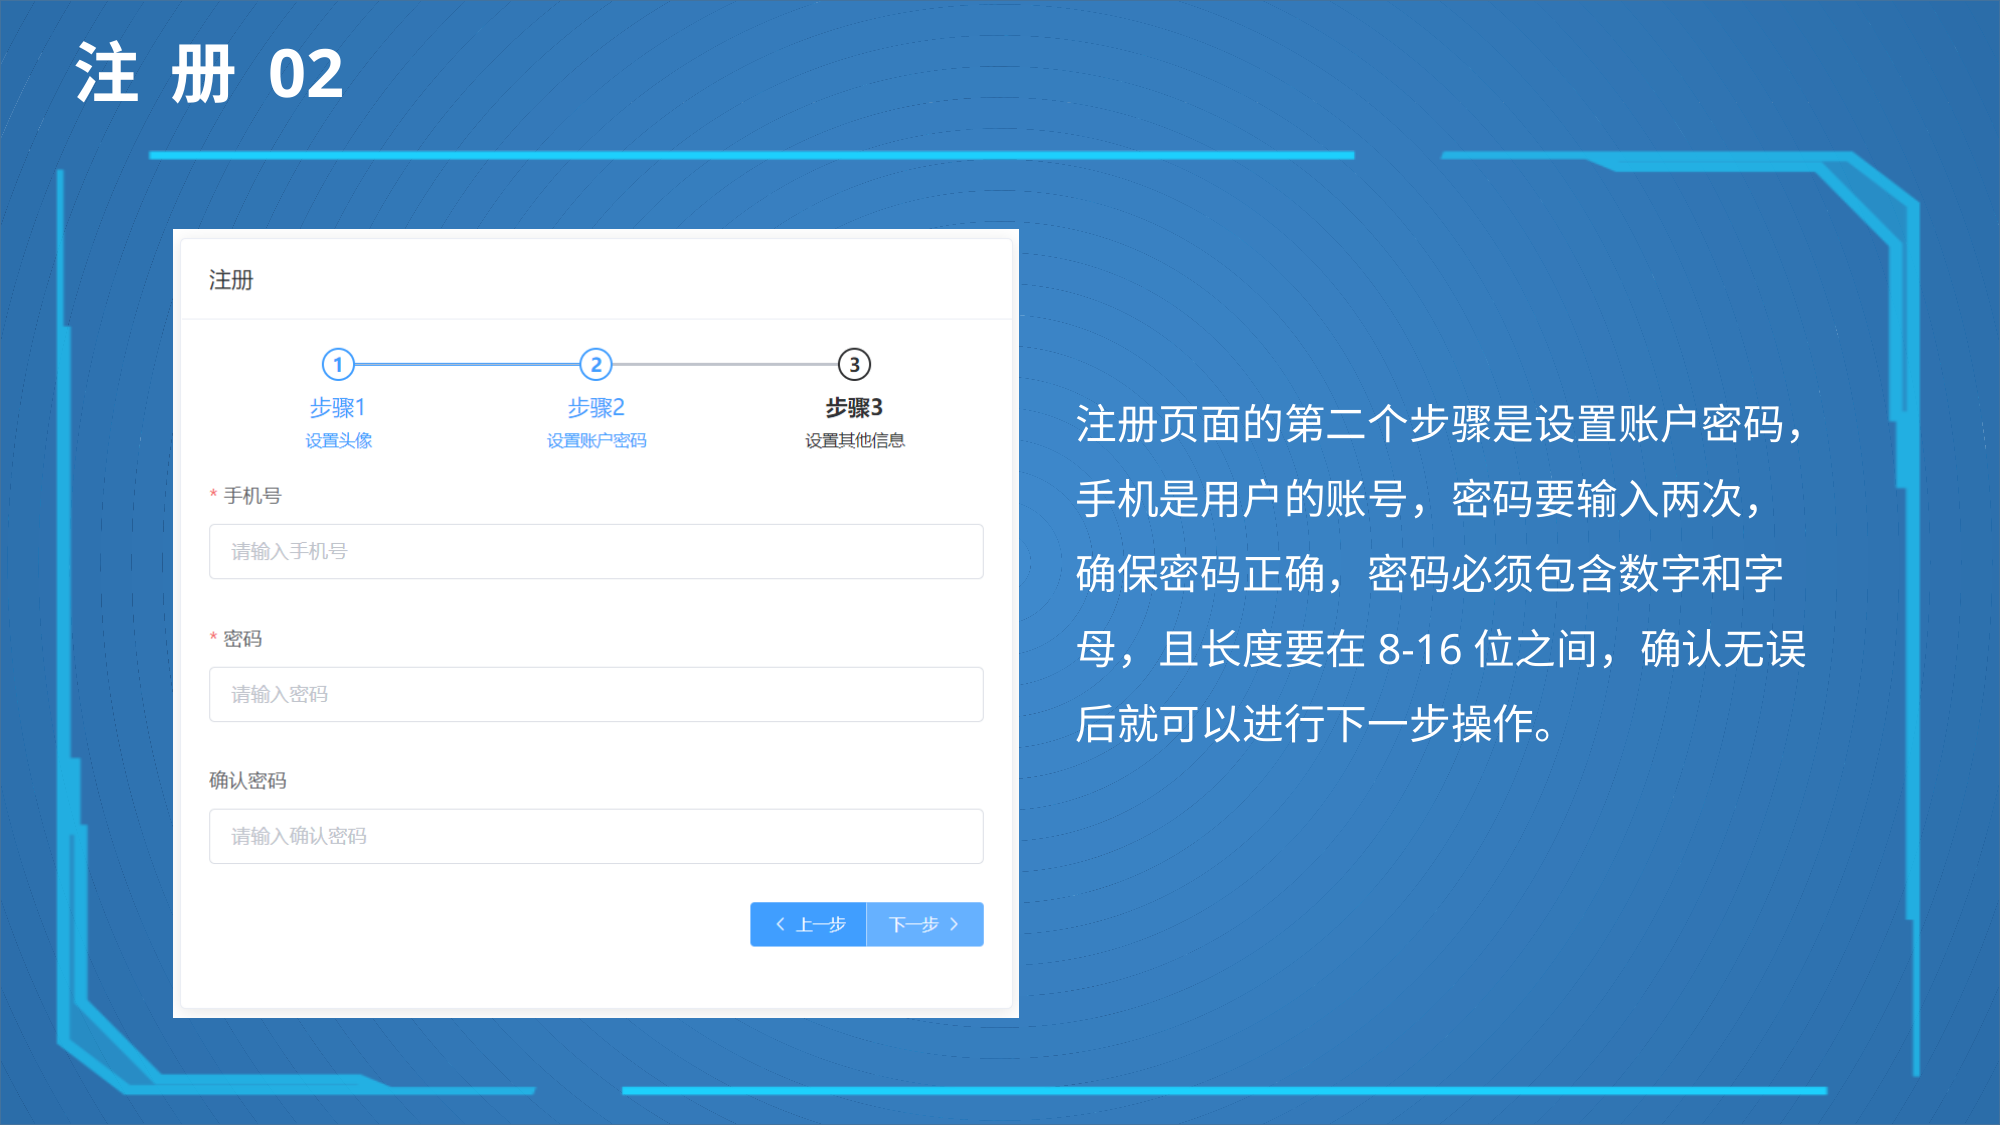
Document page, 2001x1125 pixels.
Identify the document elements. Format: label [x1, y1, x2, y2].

text_box [0, 0, 2000, 1125]
picture [172, 228, 1019, 1018]
